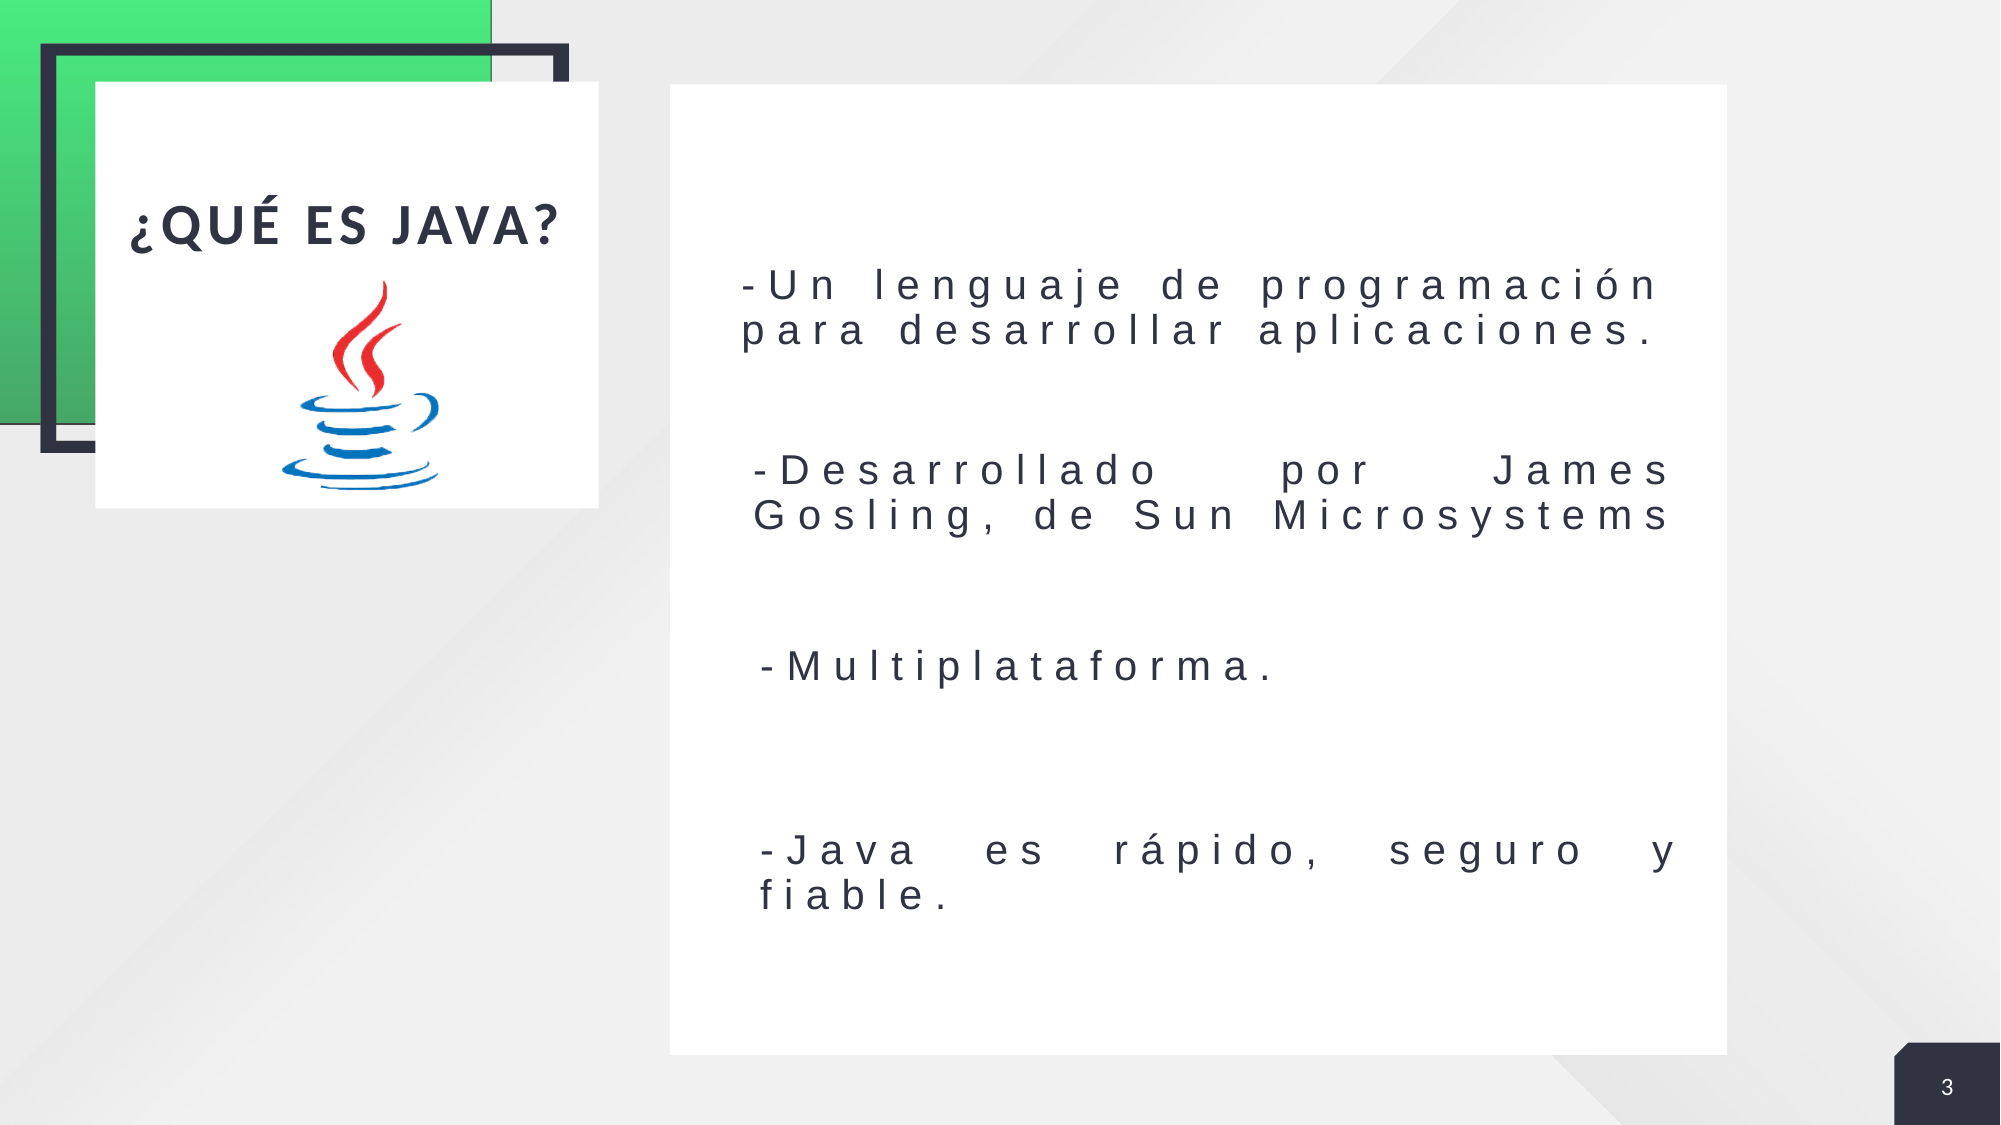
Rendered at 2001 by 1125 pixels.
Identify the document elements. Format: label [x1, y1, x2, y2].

picture [0, 0, 2000, 1125]
picture [281, 279, 439, 491]
text_box [0, 0, 599, 509]
